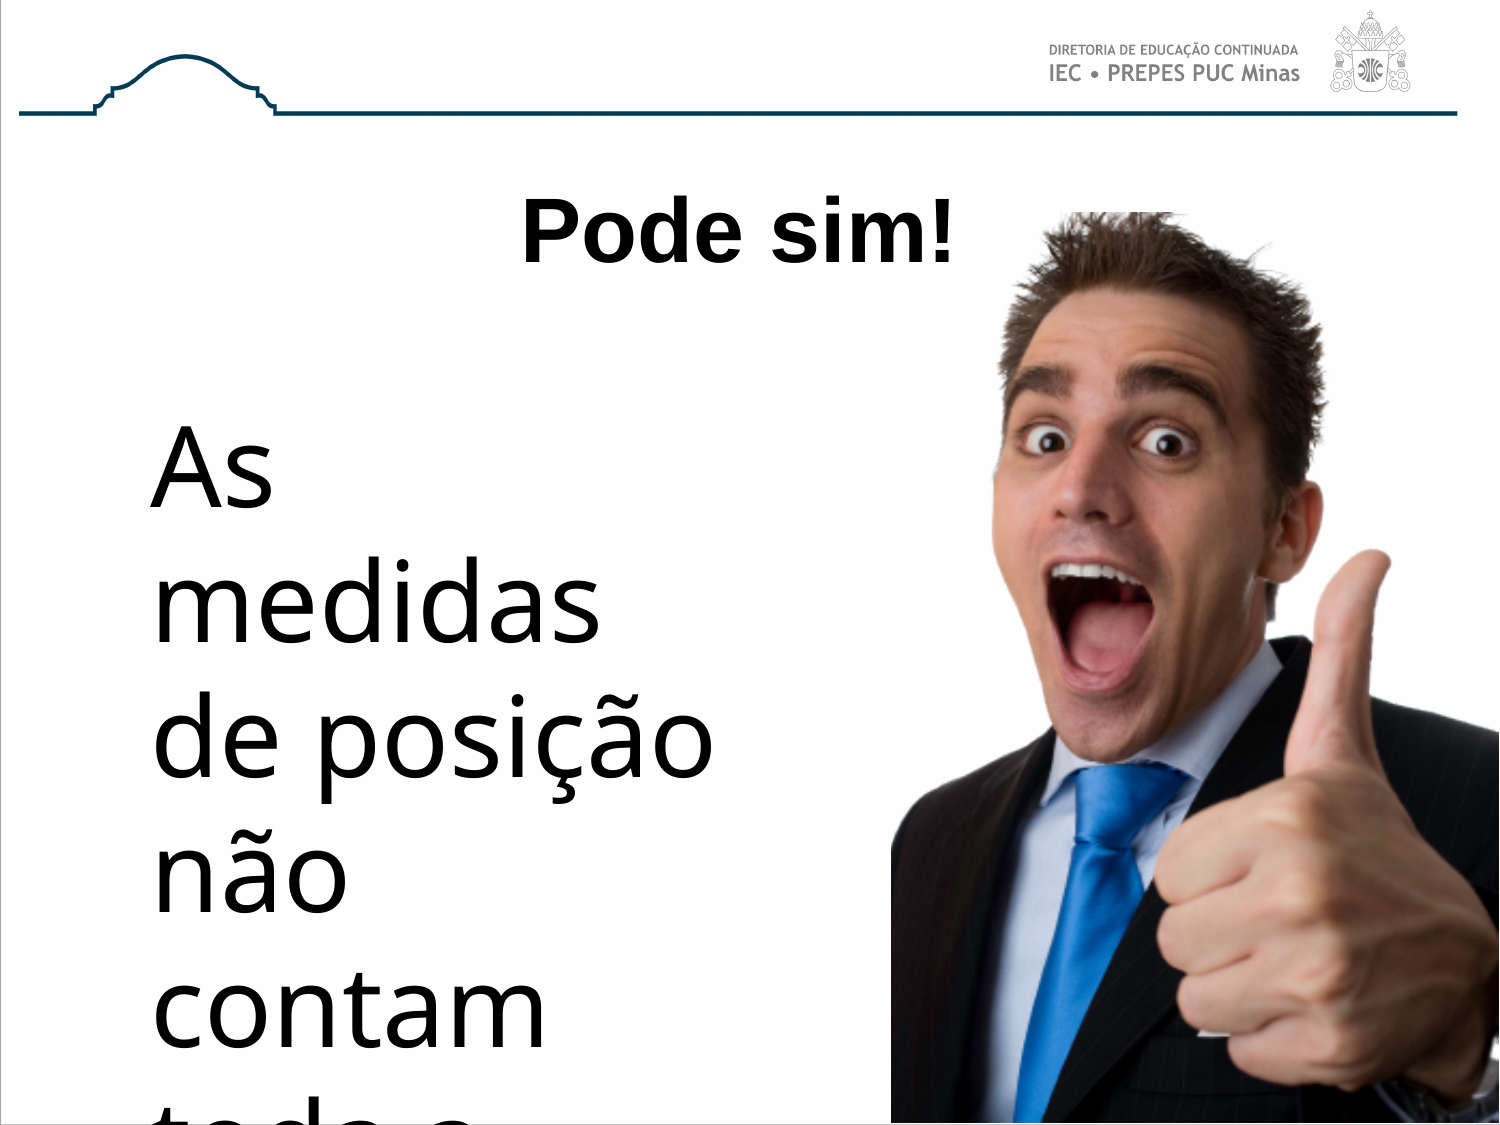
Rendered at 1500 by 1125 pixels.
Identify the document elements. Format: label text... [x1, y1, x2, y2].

picture [0, 0, 1500, 1125]
text_box As medidas de posição não contam toda a história! [135, 387, 774, 1125]
title Pode sim! [64, 148, 1415, 303]
